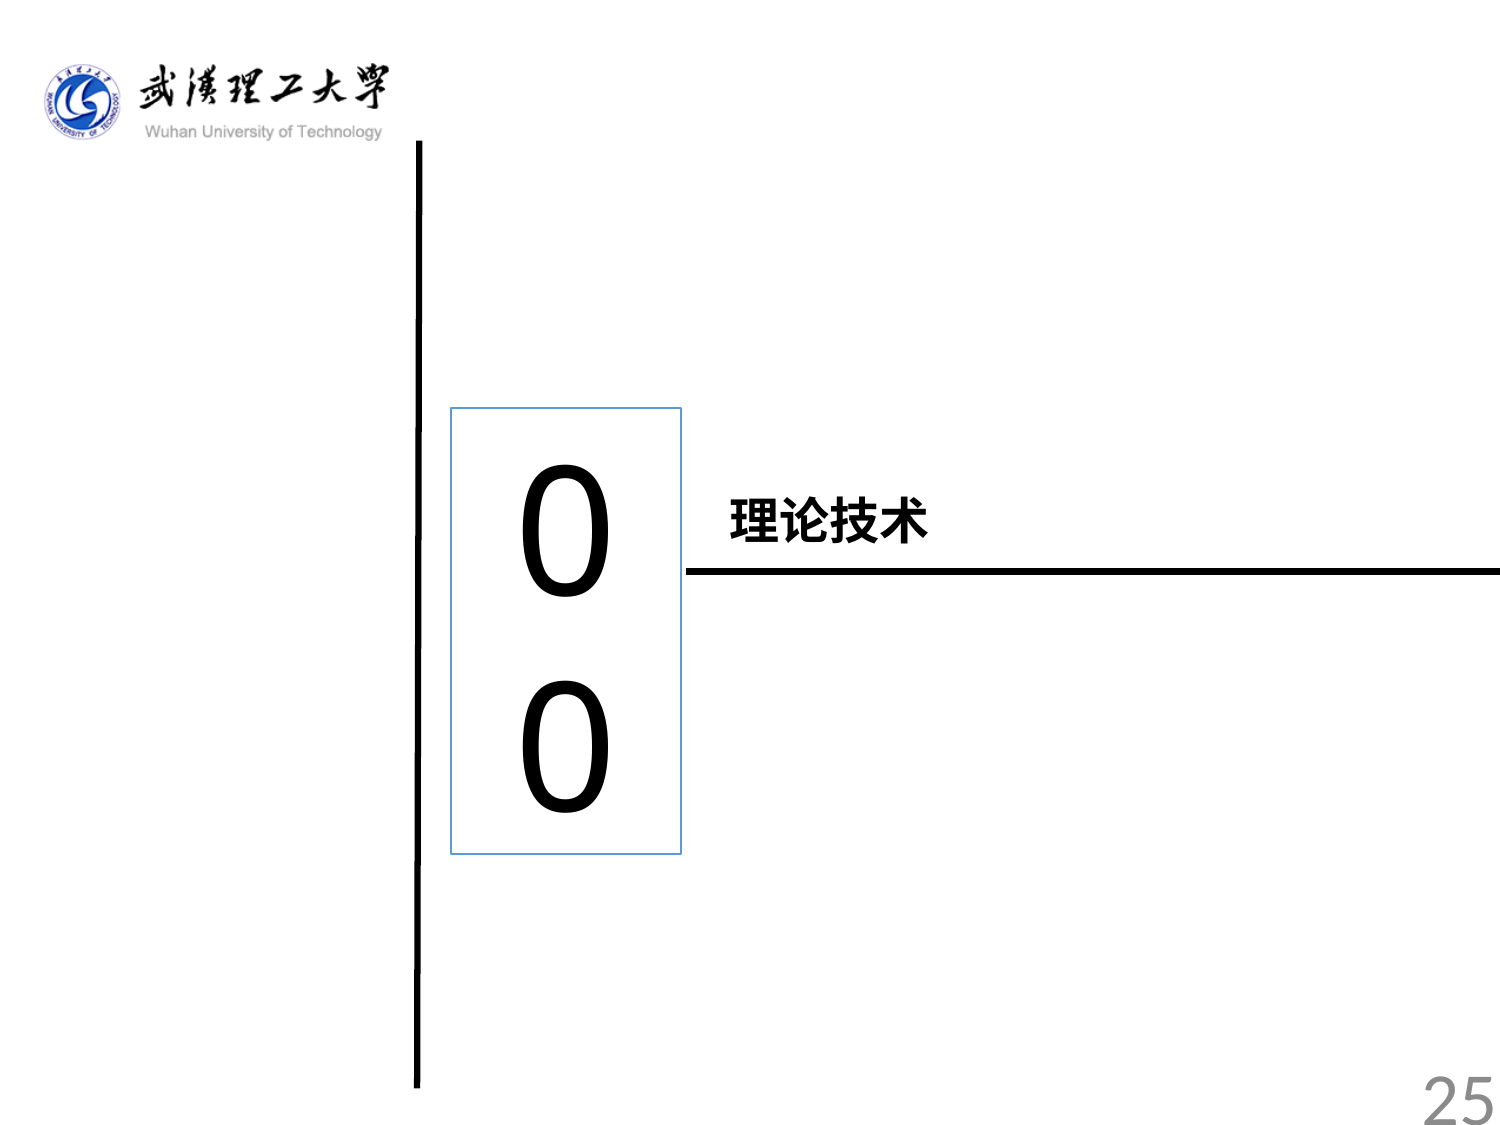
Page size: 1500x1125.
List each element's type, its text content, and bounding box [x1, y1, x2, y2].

slide_number 25 [1174, 1065, 1500, 1125]
text_box 00 [450, 408, 682, 855]
text_box 理论技术 [714, 482, 1291, 557]
picture [43, 63, 396, 141]
